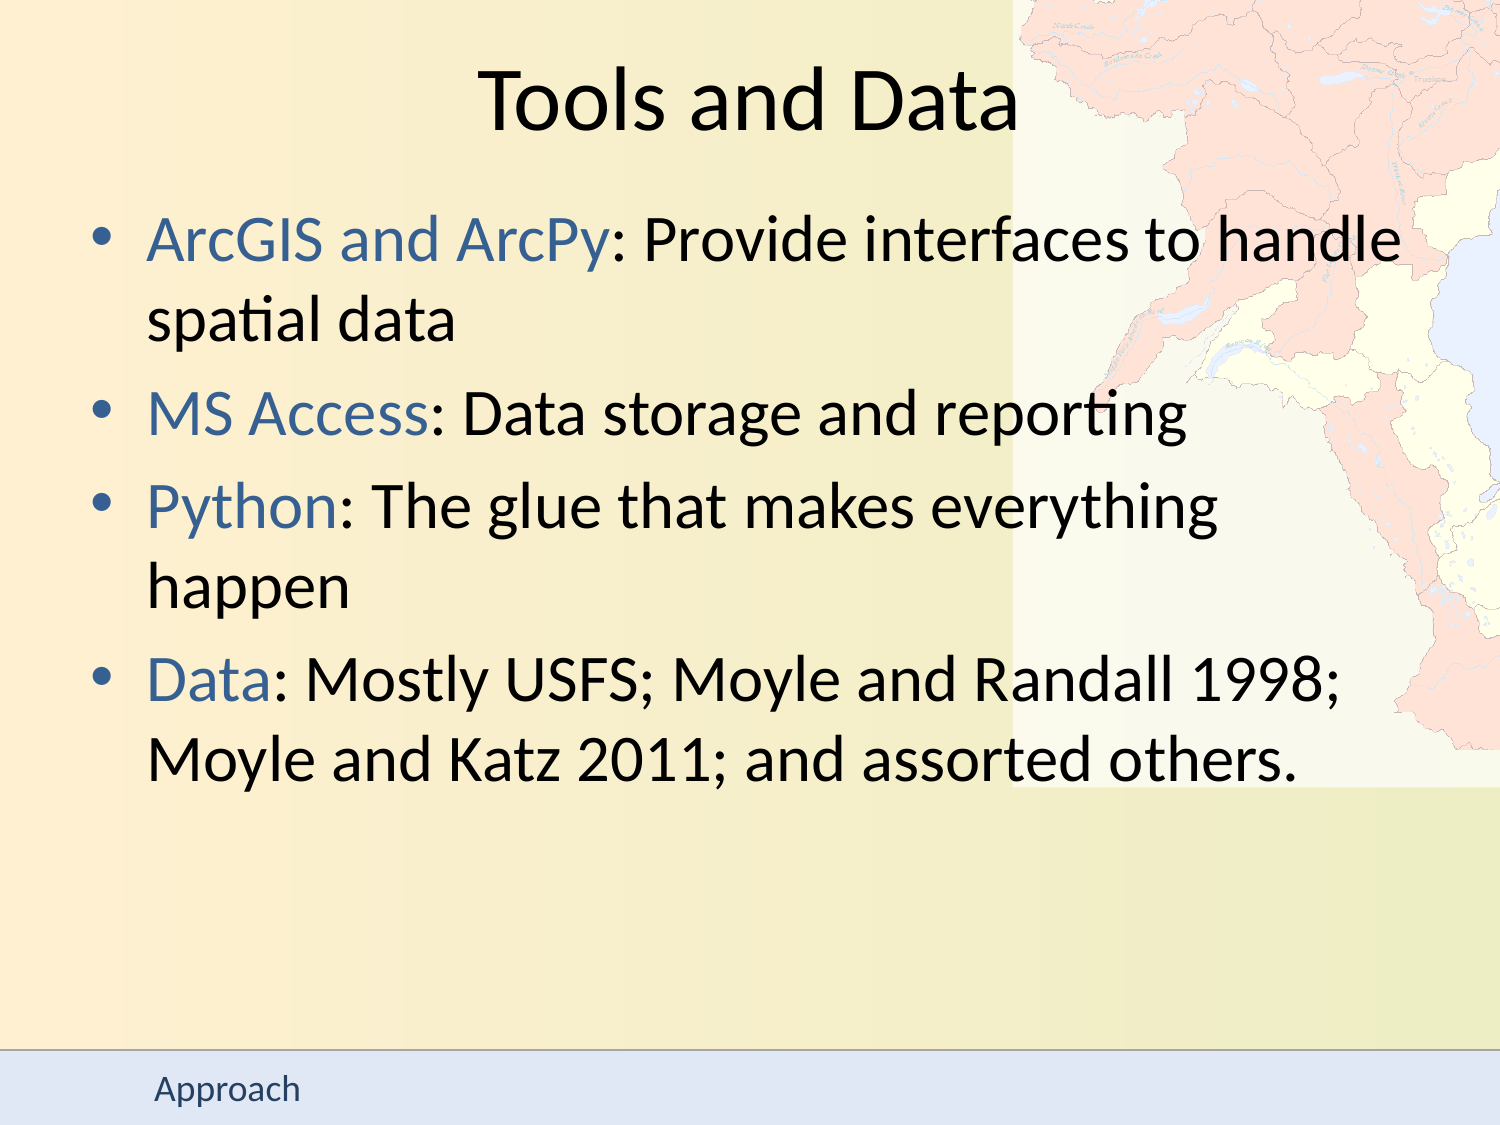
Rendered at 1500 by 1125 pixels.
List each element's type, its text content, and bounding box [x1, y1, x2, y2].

title Tools and Data [75, 0, 1425, 187]
text_box Approach [0, 1056, 456, 1116]
list ArcGIS and ArcPy: Provide interfaces to handle spatial data MS Access: Data storage and reporting Python: The glue that makes everything happen Data: Mostly USFS; Moyle and Randall 1998; Moyle and Katz 2011; and assorted others. [75, 187, 1425, 1005]
